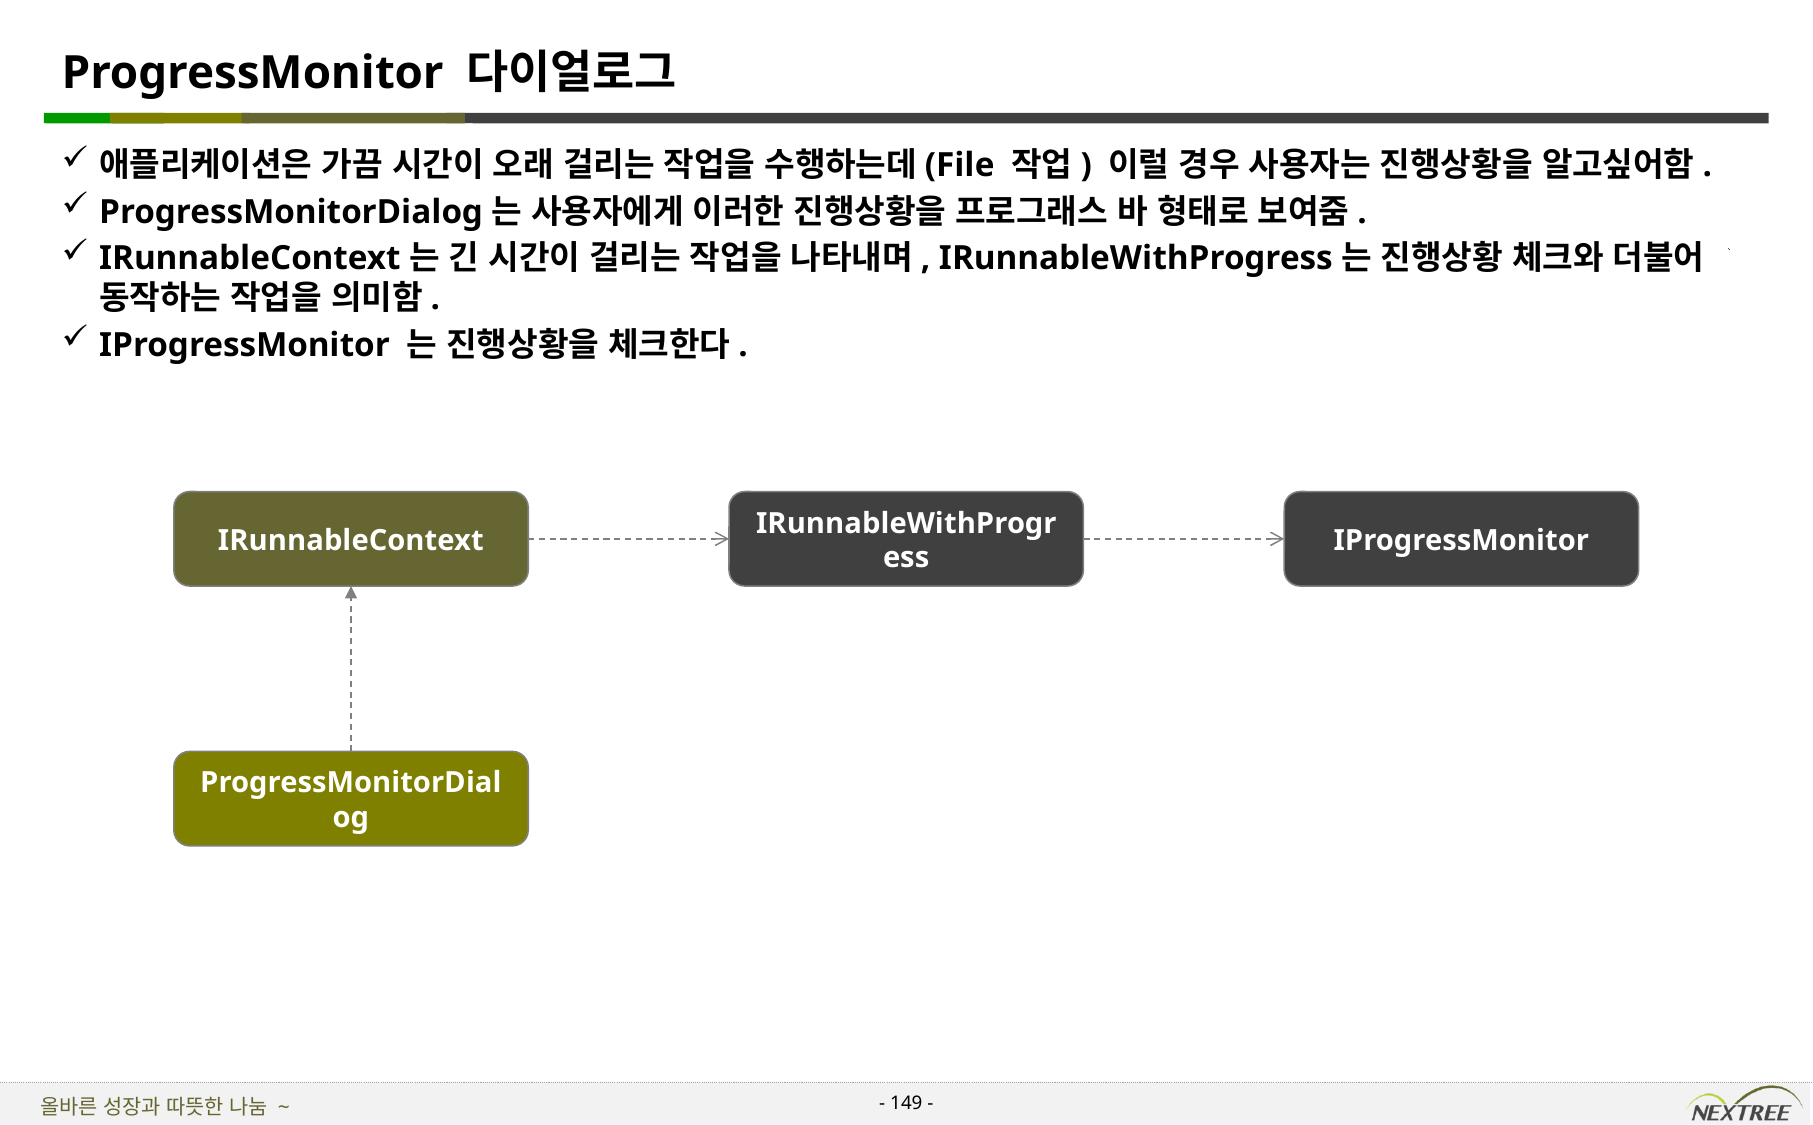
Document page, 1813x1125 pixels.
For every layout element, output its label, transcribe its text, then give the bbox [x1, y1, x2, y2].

title ProgressMonitor 다이얼로그 [55, 22, 1557, 118]
text_box IRunnableWithProgress [728, 491, 1084, 587]
picture [1685, 1085, 1804, 1122]
text_box IRunnableContext [173, 491, 529, 587]
list 애플리케이션은 가끔 시간이 오래 걸리는 작업을 수행하는데(File 작업) 이럴 경우 사용자는 진행상황을 알고싶어함. ProgressMonitorDialog는 사용자에게 이러한 진행상황을 프로그래스 바 형태로 보여줌. IRunnableContext는 긴 시간이 걸리는 작업을 나타내며, IRunnableWithProgress는 진행상황 체크와 더불어 동작하는 작업을 의미함. IProgressMonitor 는 진행상황을 체크한다. [55, 137, 1781, 336]
text_box IProgressMonitor [1284, 491, 1639, 587]
text_box ProgressMonitorDialog [173, 751, 529, 846]
